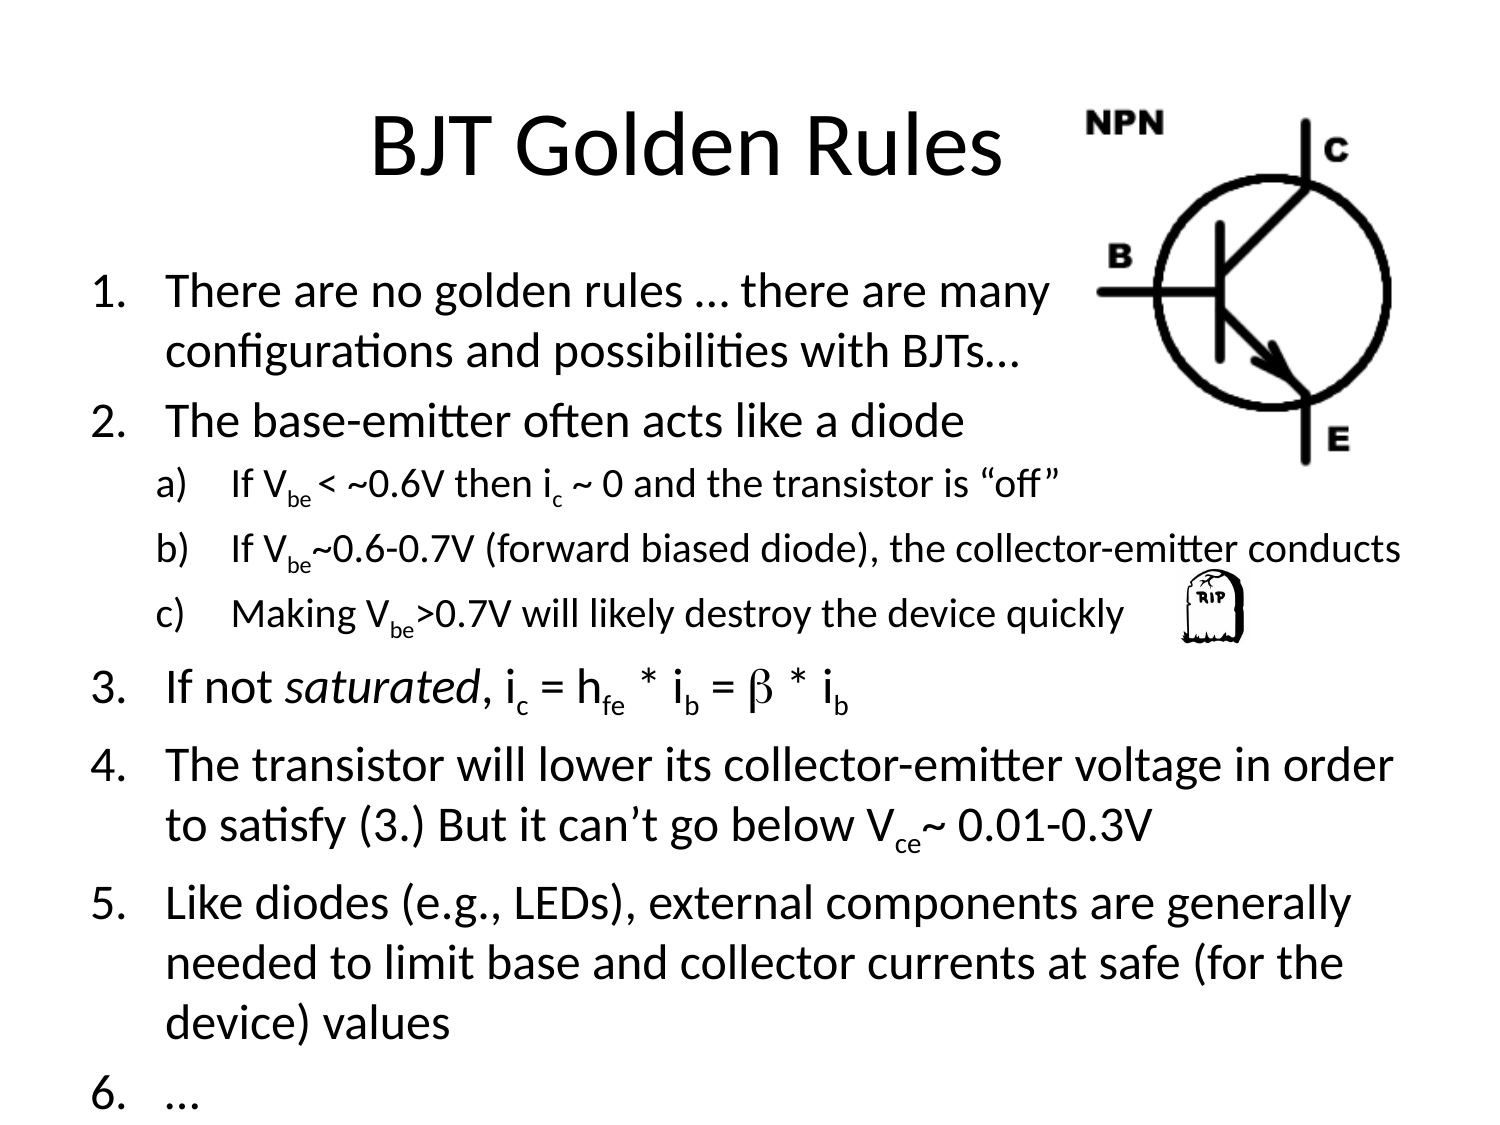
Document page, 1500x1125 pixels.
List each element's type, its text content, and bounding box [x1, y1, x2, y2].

picture [1174, 568, 1251, 644]
title BJT Golden Rules [74, 44, 1426, 233]
list There are no golden rules … there are many configurations and possibilities with BJTs… The base-emitter often acts like a diode If Vbe < ~0.6V then ic ~ 0 and the transistor is “off” If Vbe~0.6-0.7V (forward biased diode), the collector-emitter conducts Making Vbe>0.7V will likely destroy the device quickly If not saturated, ic = hfe * ib = b * ib The transistor will lower its collector-emitter voltage in order to satisfy (3.) But it can’t go below Vce~ 0.01-0.3V Like diodes (e.g., LEDs), external components are generally needed to limit base and collector currents at safe (for the device) values … [74, 249, 1426, 993]
picture [1066, 87, 1500, 526]
